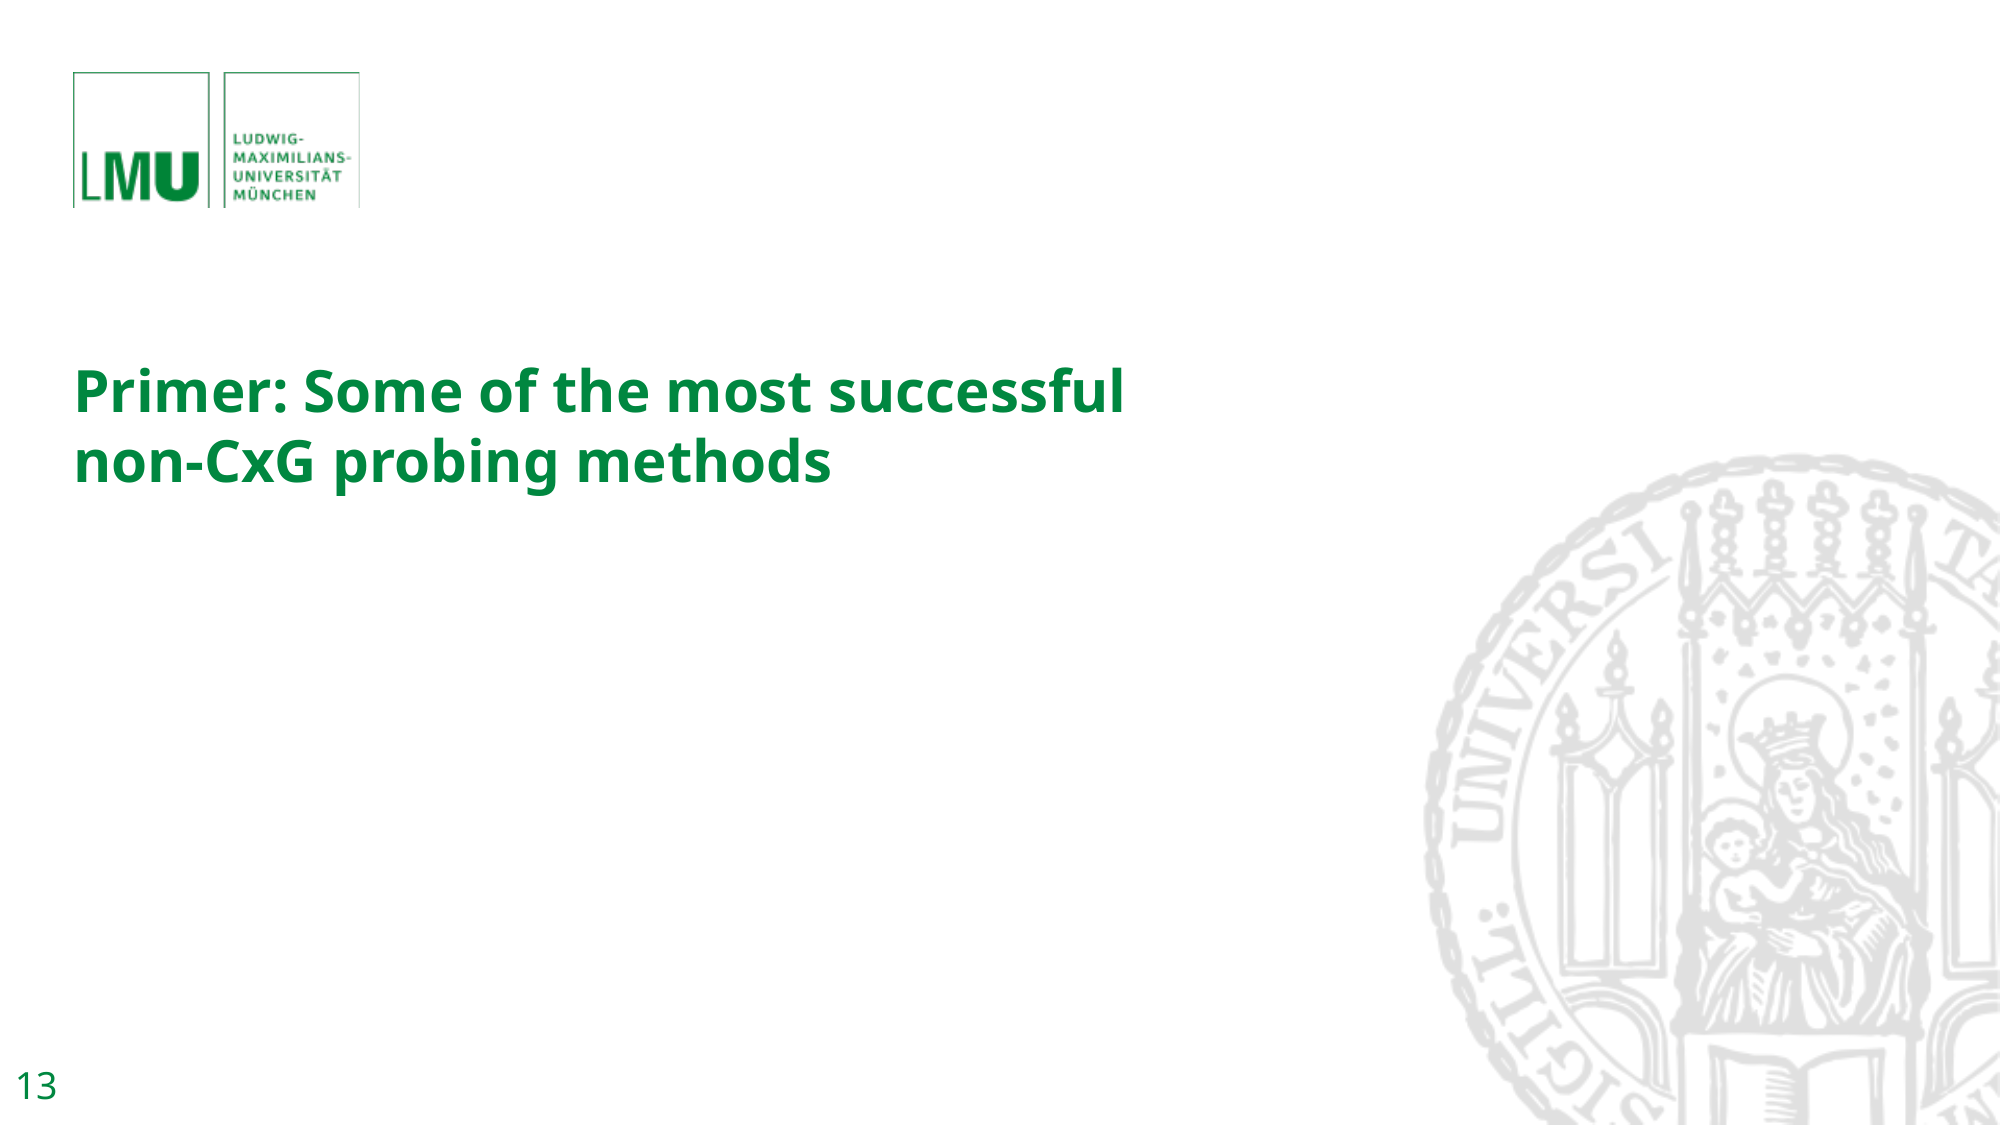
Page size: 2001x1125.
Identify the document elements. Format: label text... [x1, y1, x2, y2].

slide_number 13 [0, 1054, 119, 1099]
list Primer: Some of the most successful non-CxG probing methods [73, 354, 1255, 591]
